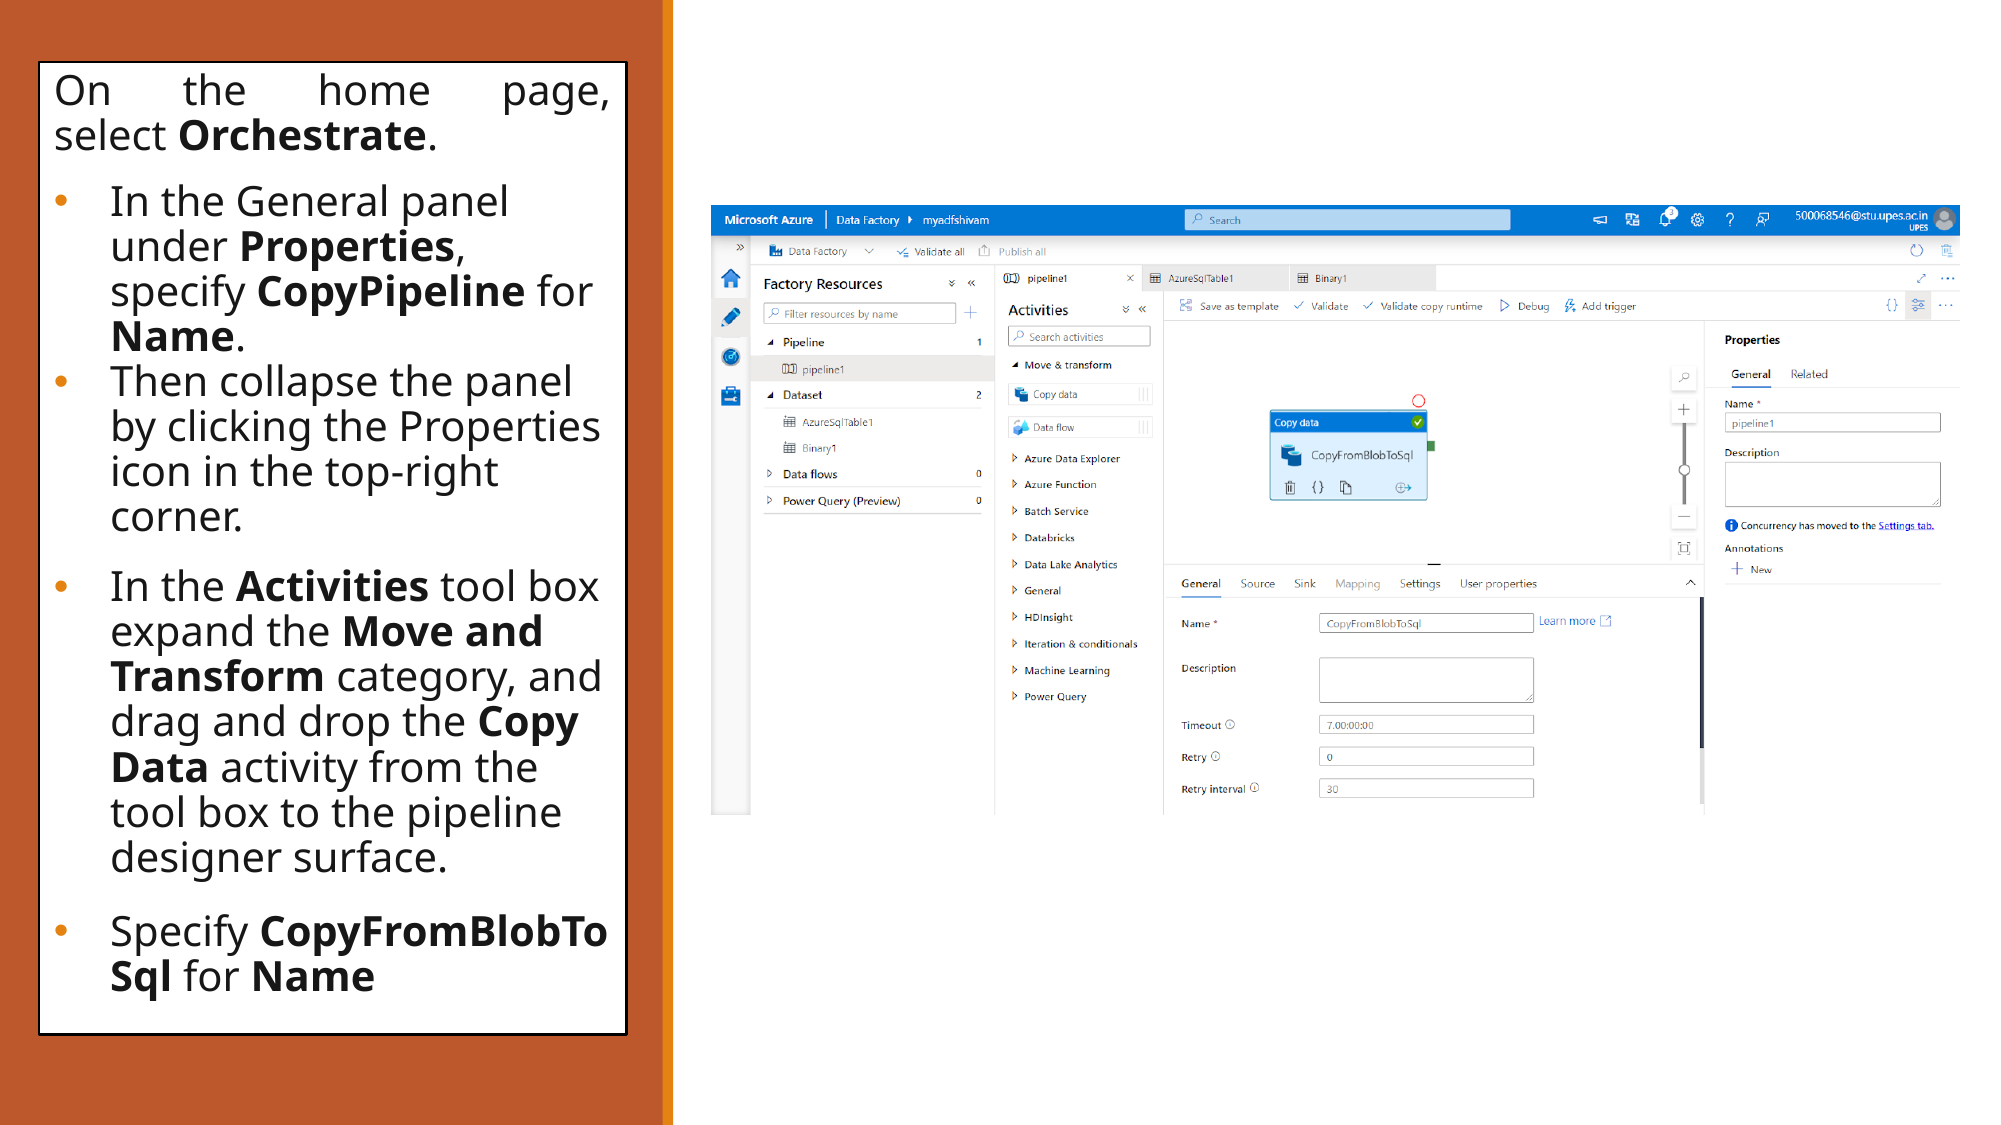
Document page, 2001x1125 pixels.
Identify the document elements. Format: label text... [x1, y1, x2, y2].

list On the home page, select Orchestrate. In the General panel under Properties, specify CopyPipeline for Name. Then collapse the panel by clicking the Properties icon in the top-right corner. In the Activities tool box expand the Move and Transform category, and drag and drop the Copy Data activity from the tool box to the pipeline designer surface. Specify CopyFromBlobToSql for Name [38, 61, 628, 1036]
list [710, 205, 1962, 816]
